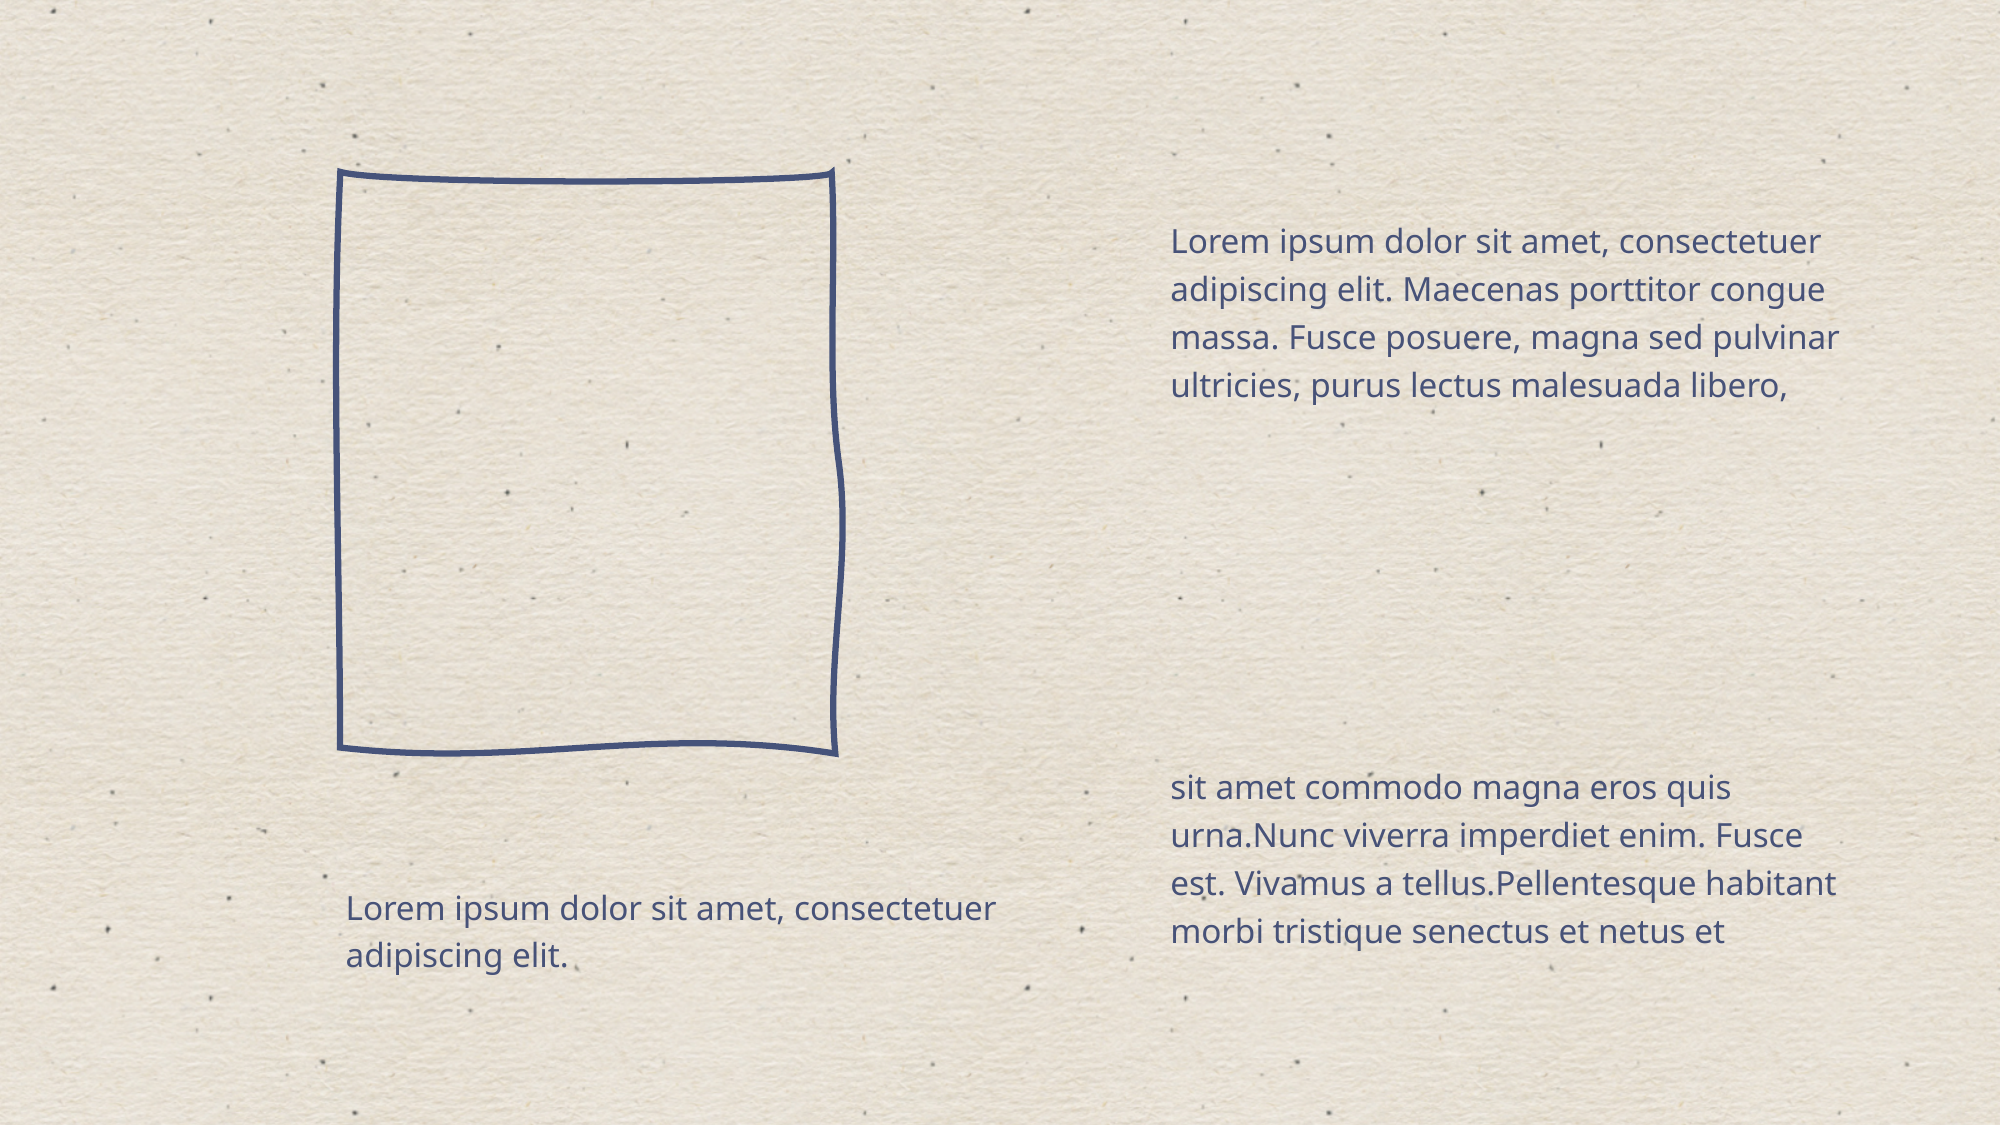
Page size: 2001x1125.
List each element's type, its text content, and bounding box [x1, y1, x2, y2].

picture [0, 0, 2000, 1125]
text_box sit amet commodo magna eros quis urna.Nunc viverra imperdiet enim. Fusce est. Vivamus a tellus.Pellentesque habitant morbi tristique senectus et netus et [1164, 751, 1853, 956]
text_box [336, 171, 843, 754]
text_box Lorem ipsum dolor sit amet, consectetuer adipiscing elit. [339, 872, 1063, 981]
text_box Lorem ipsum dolor sit amet, consectetuer adipiscing elit. Maecenas porttitor congue massa. Fusce posuere, magna sed pulvinar ultricies, purus lectus malesuada libero, [1164, 205, 1853, 410]
